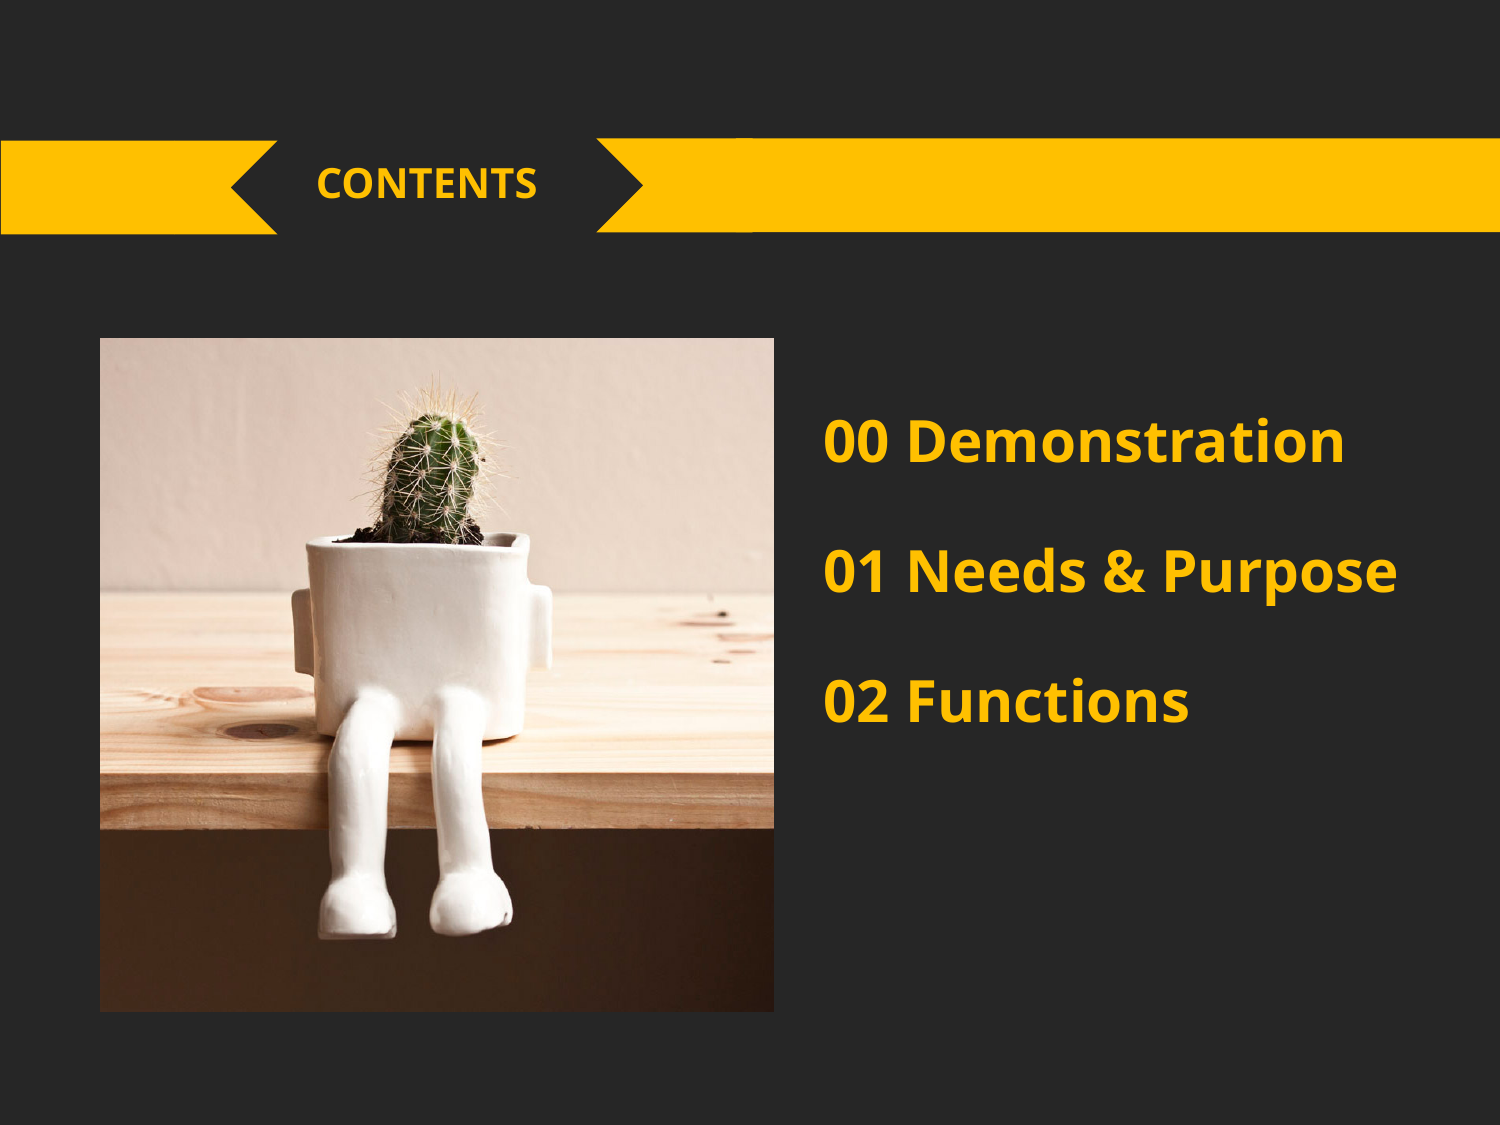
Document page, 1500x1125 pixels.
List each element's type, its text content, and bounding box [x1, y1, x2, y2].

text_box CONTENTS [301, 149, 591, 214]
text_box 00 Demonstration [809, 397, 1412, 482]
text_box 01 Needs & Purpose [809, 527, 1471, 612]
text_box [596, 138, 1500, 233]
text_box 02 Functions [808, 656, 1500, 742]
picture [100, 337, 774, 1012]
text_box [0, 140, 278, 235]
